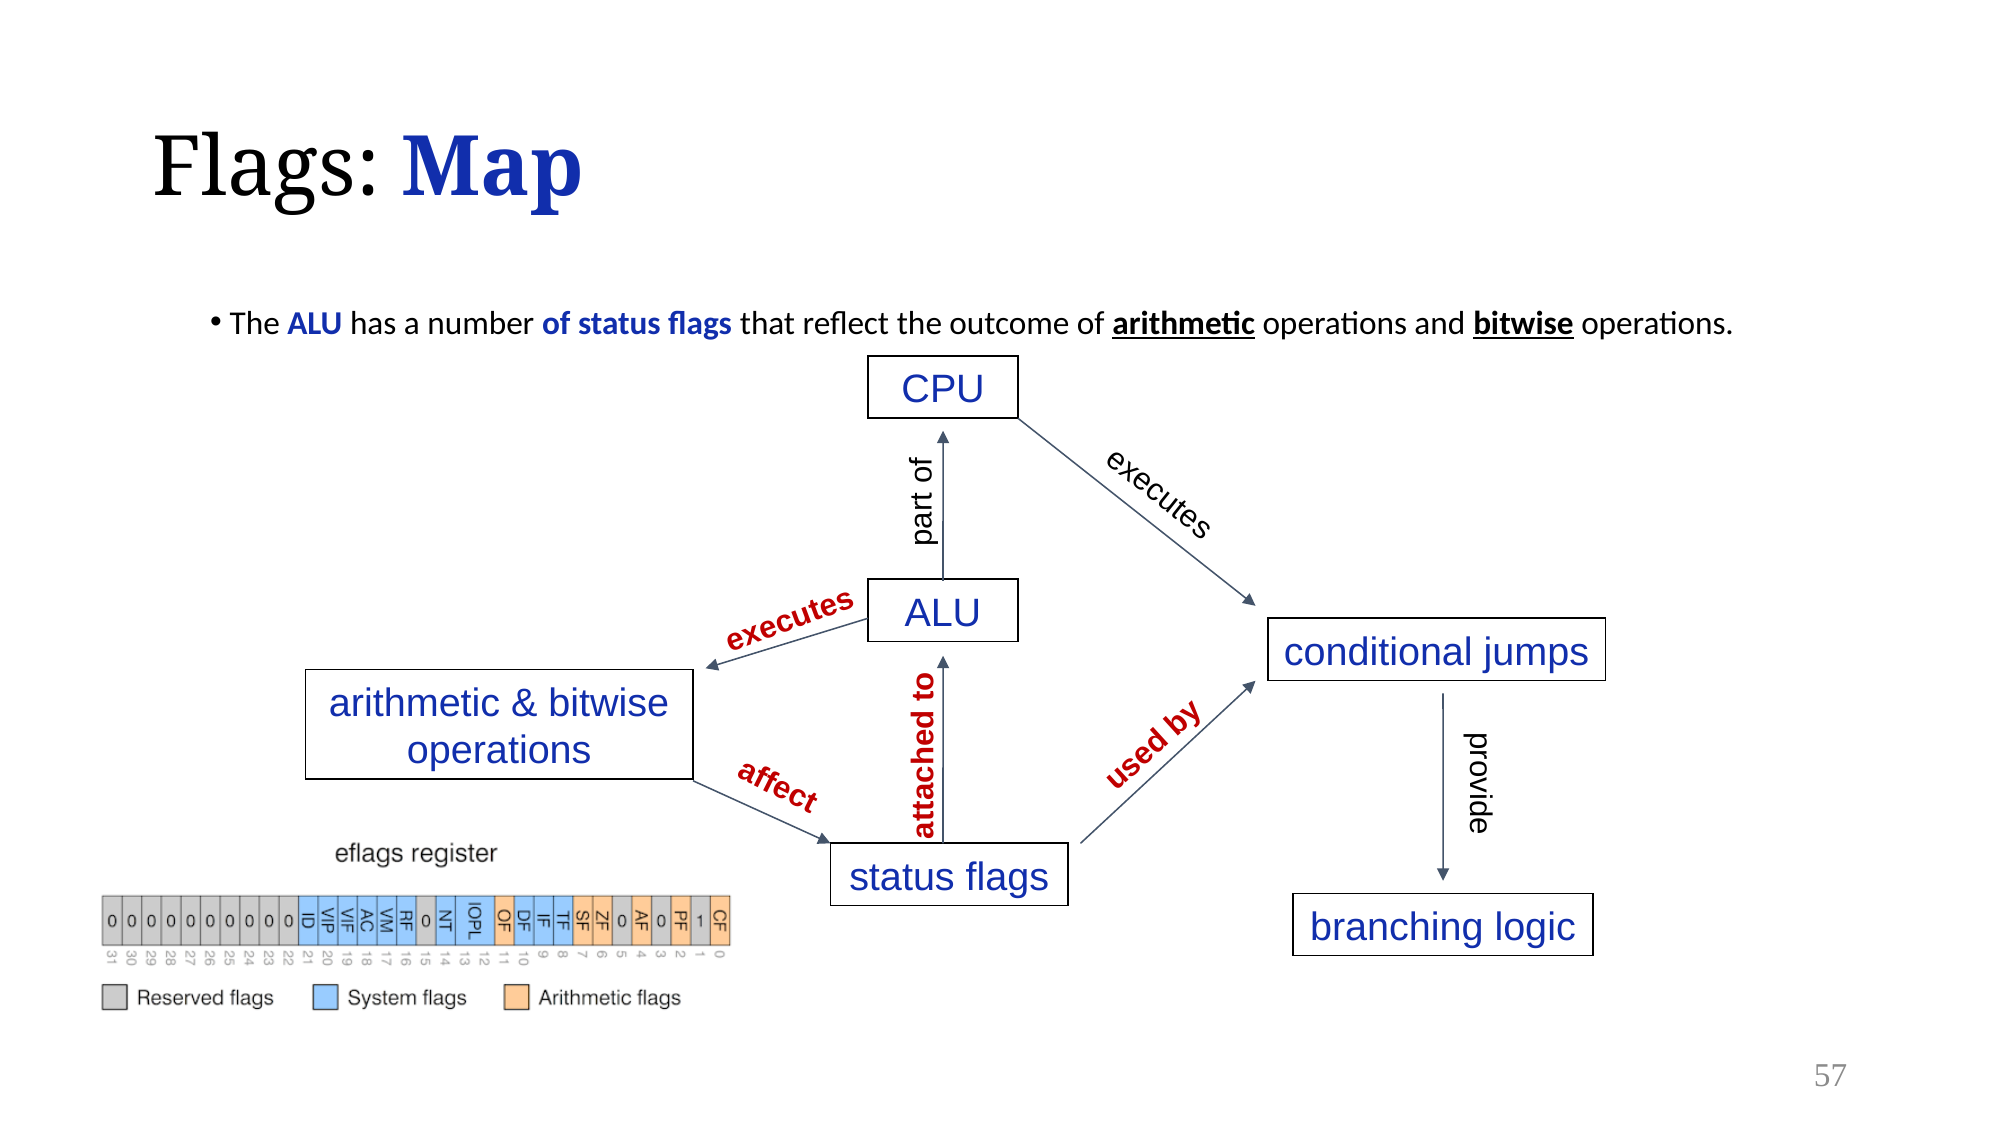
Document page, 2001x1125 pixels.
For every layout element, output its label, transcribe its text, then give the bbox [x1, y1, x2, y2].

picture [78, 812, 755, 1034]
text_box The ALU has a number of status flags that reflect the outcome of arithmetic operations and bitwise operations. [195, 293, 1955, 349]
slide_number 57 [1412, 1042, 1863, 1103]
title Flags: Map [137, 59, 1863, 278]
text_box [305, 355, 1606, 957]
